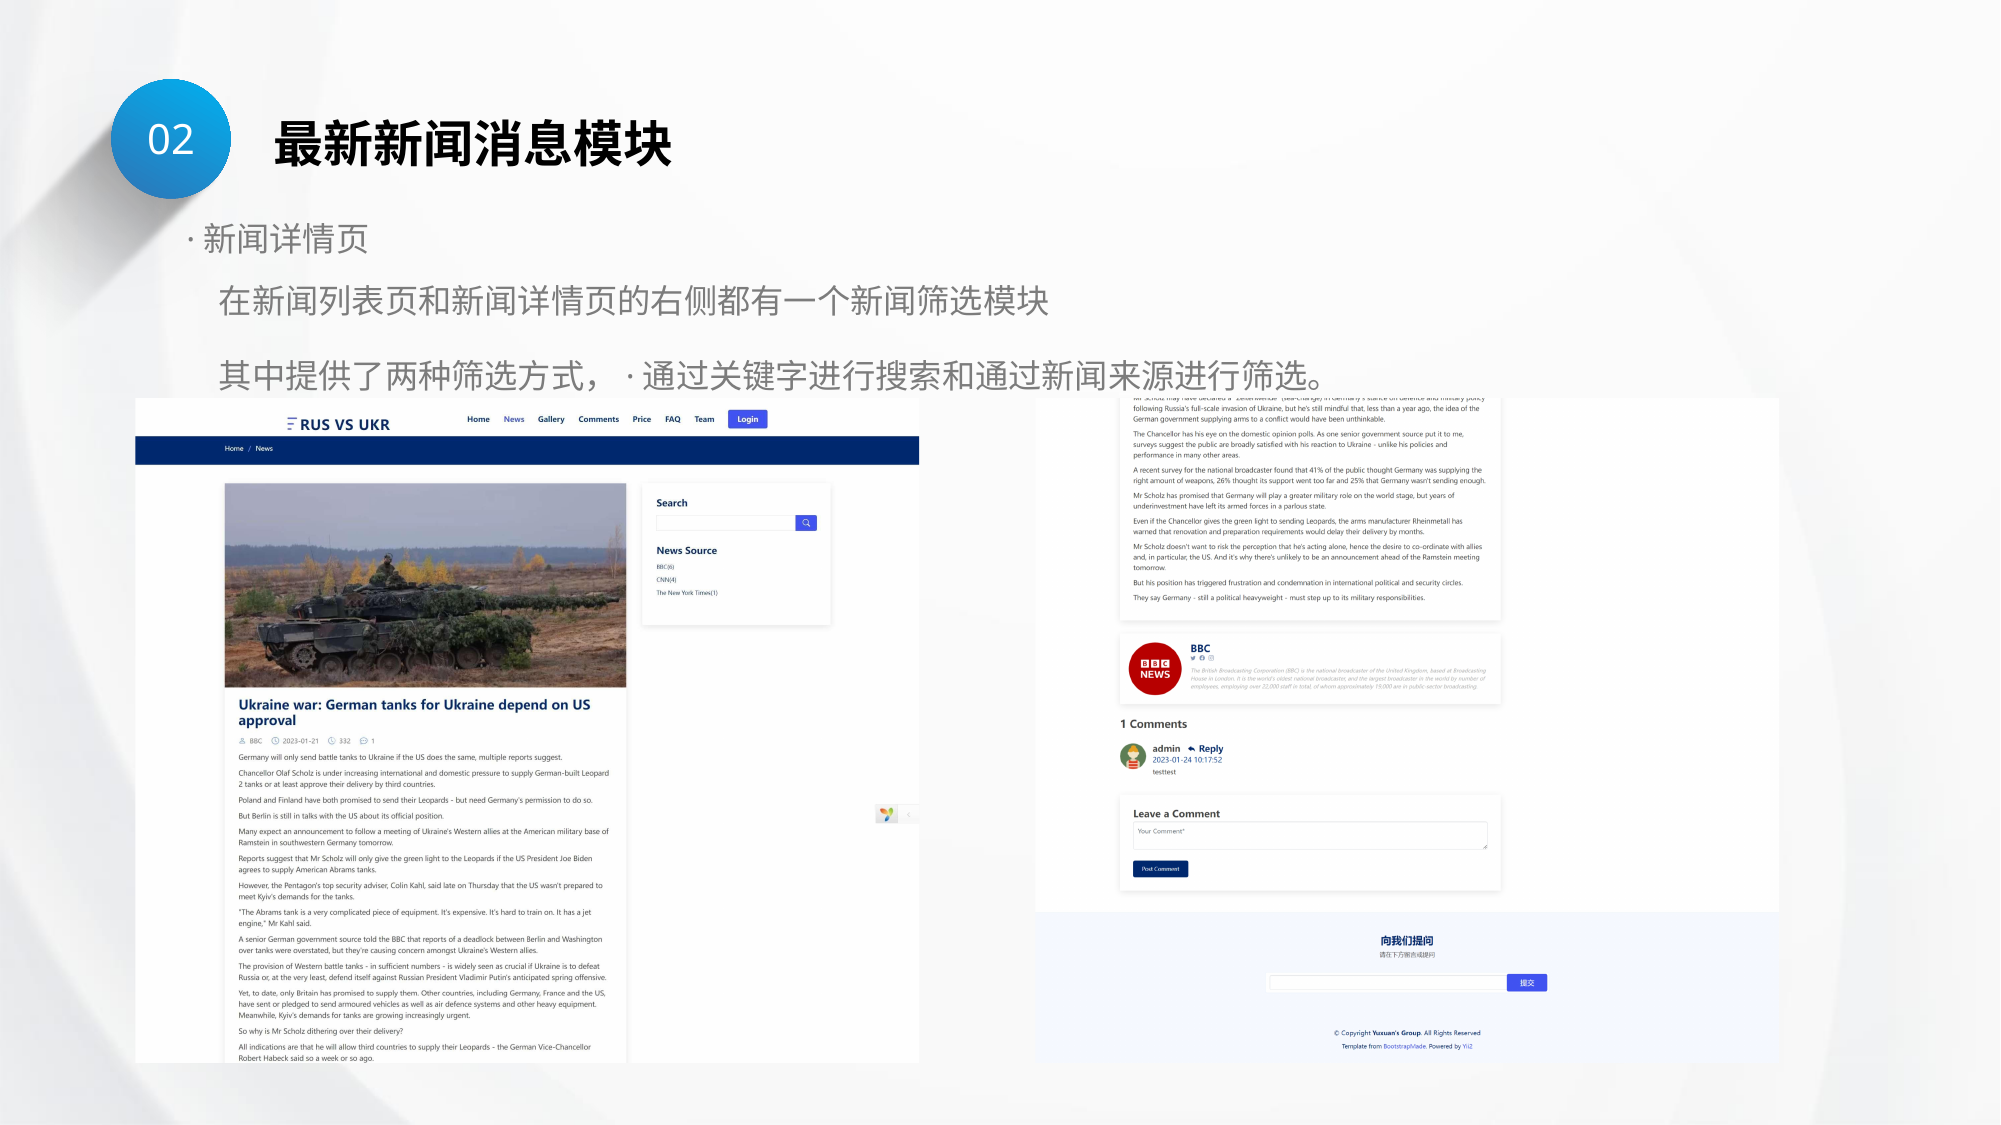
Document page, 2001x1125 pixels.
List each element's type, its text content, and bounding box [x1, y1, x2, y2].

text_box 在新闻列表页和新闻详情页的右侧都有一个新闻筛选模块 其中提供了两种筛选方式，·通过关键字进行搜索和通过新闻来源进行筛选。 [218, 260, 1957, 862]
picture [0, 0, 2000, 1125]
text_box 最新新闻消息模块 [258, 105, 703, 181]
text_box ·新闻详情页 [231, 198, 1713, 260]
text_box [0, 79, 231, 346]
